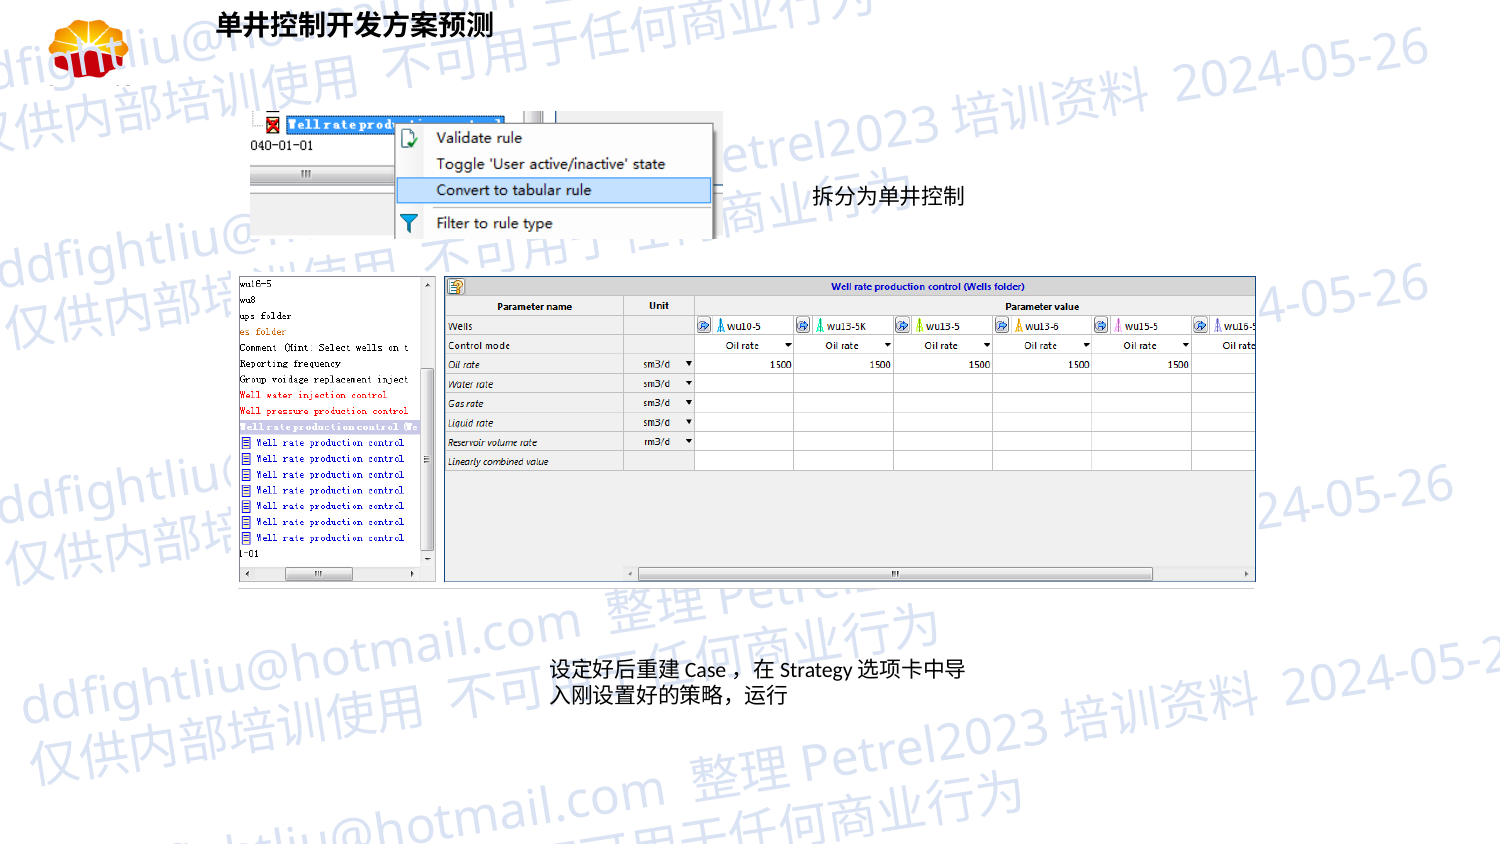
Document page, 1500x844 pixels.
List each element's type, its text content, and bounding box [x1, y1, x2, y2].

text_box 单井控制开发方案预测 [200, 0, 715, 49]
picture [231, 272, 1259, 589]
text_box 设定好后重建Case，在Strategy选项卡中导入刚设置好的策略，运行 [534, 647, 1003, 716]
picture [53, 55, 68, 76]
picture [39, 19, 134, 86]
picture [250, 111, 723, 239]
text_box 拆分为单井控制 [798, 175, 1266, 217]
